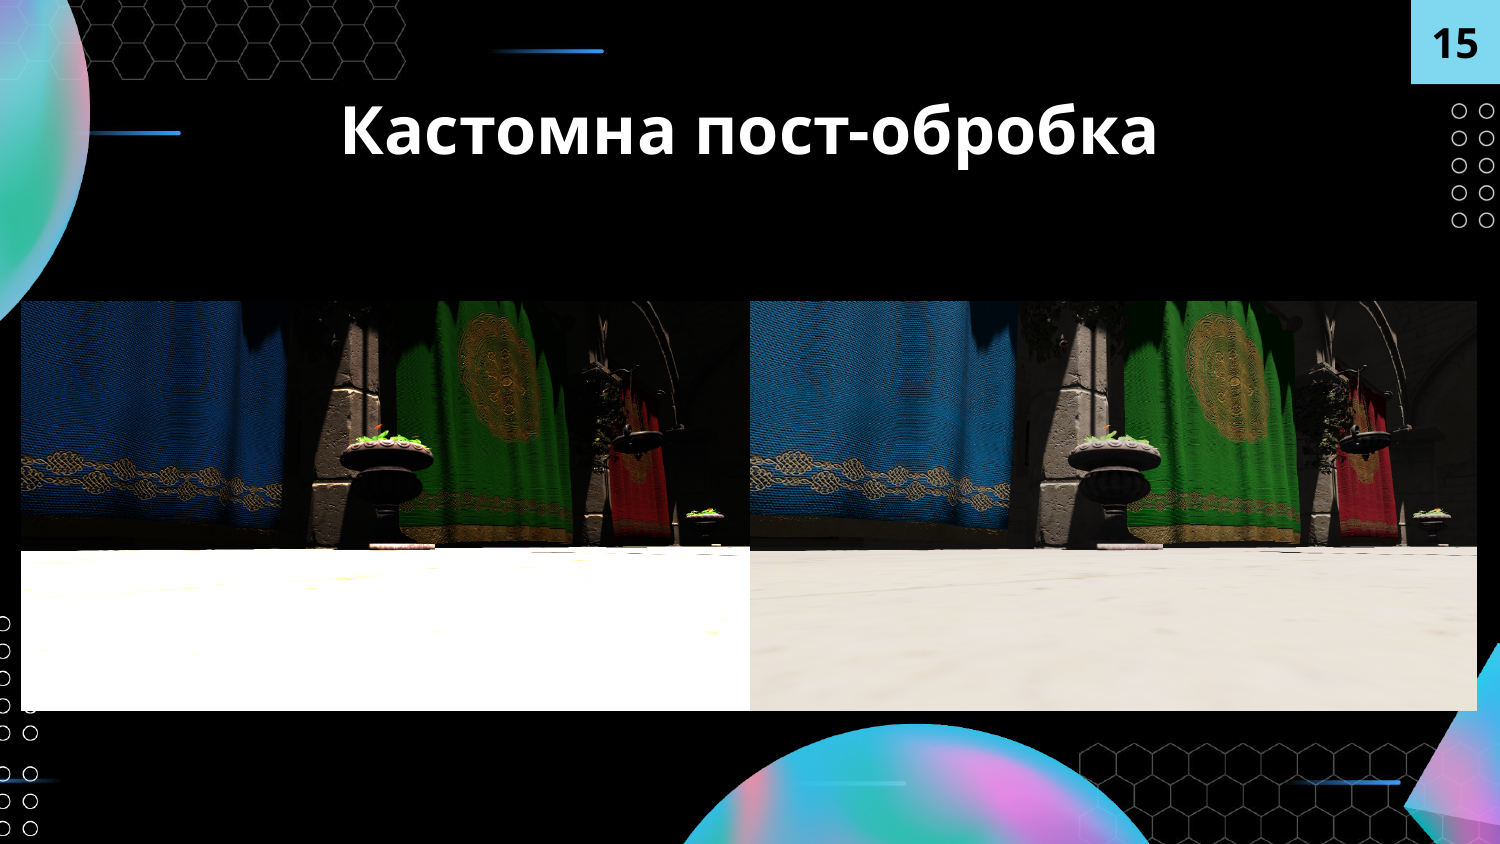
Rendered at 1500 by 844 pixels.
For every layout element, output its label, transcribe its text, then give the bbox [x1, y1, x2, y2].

picture [0, 0, 1500, 844]
text_box 15 [1411, 0, 1500, 85]
title Кастомна пост-обробка [118, 72, 1382, 167]
